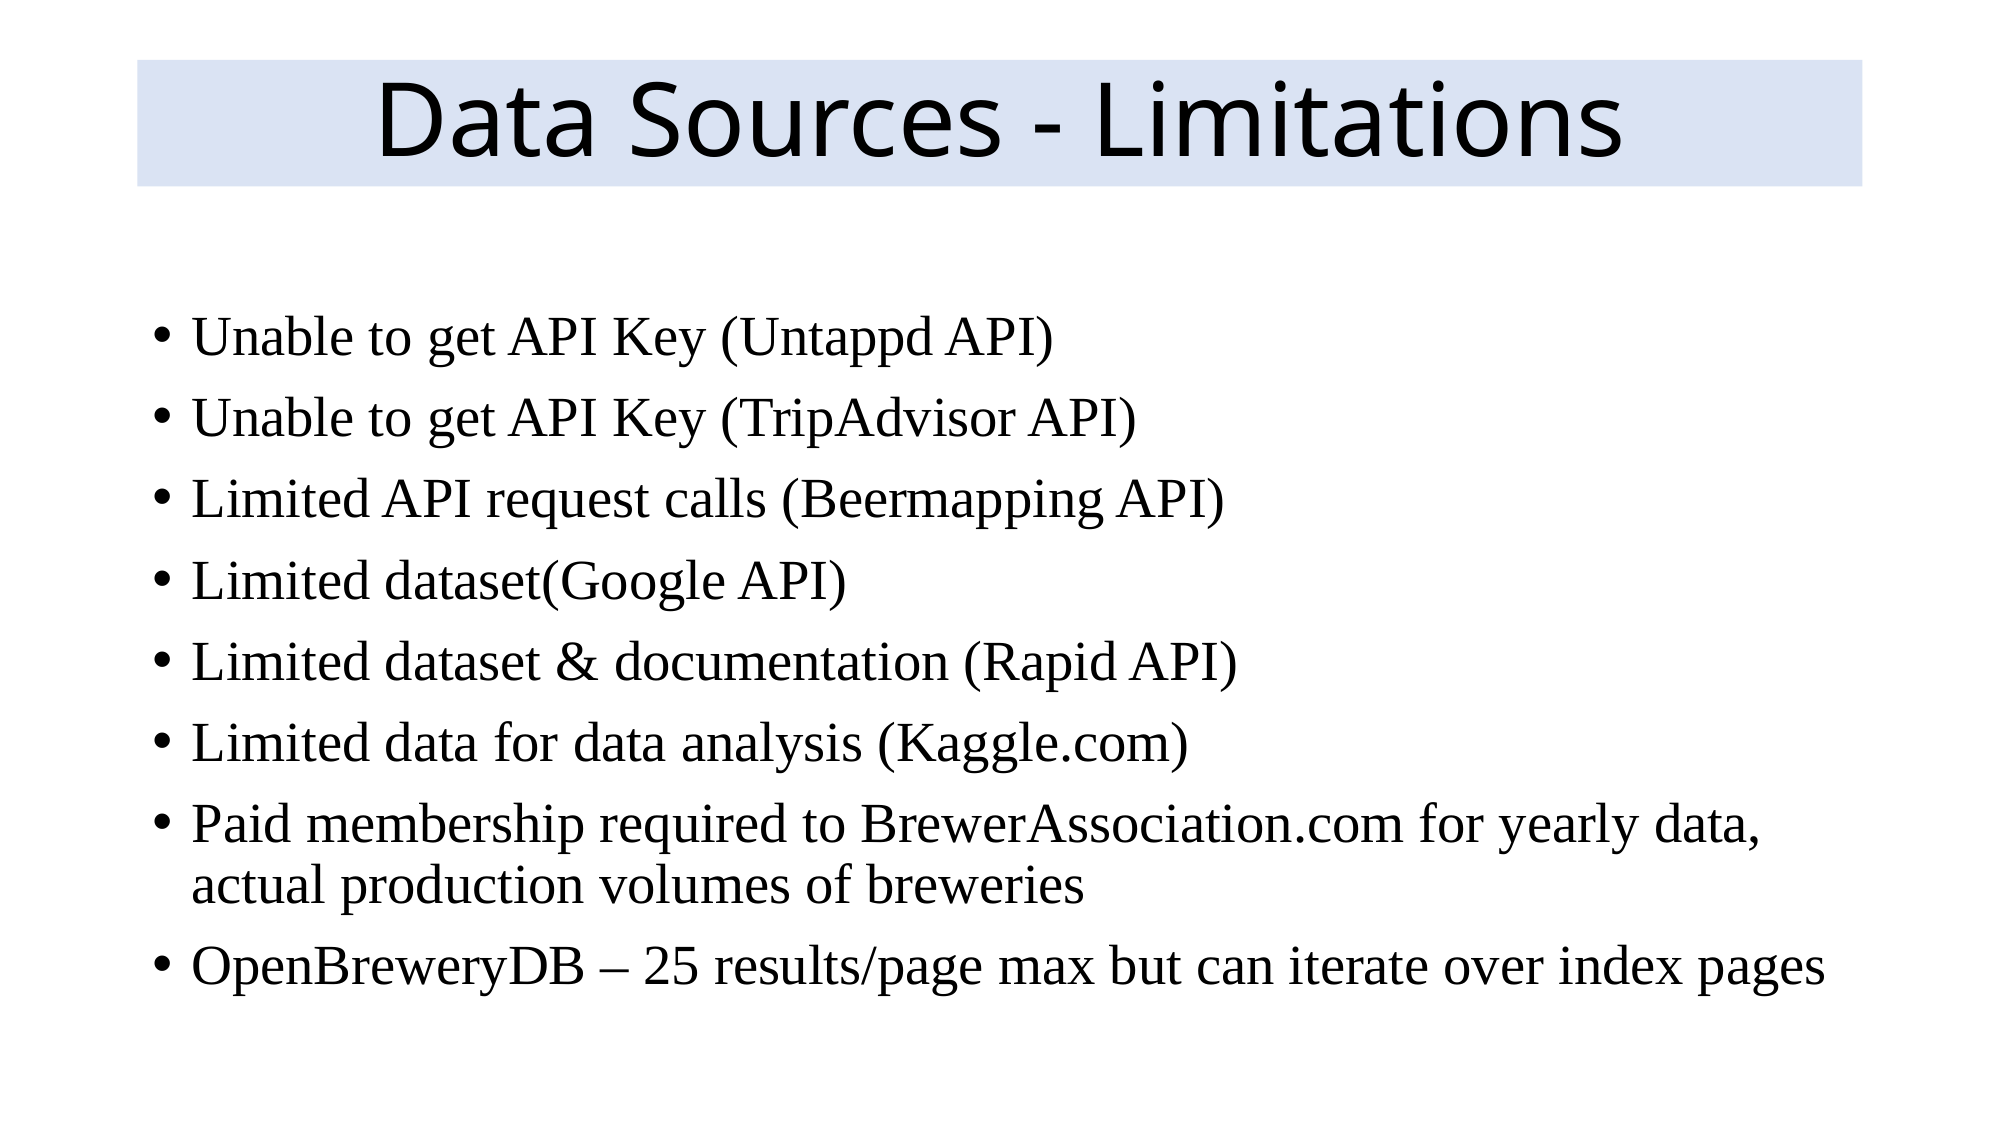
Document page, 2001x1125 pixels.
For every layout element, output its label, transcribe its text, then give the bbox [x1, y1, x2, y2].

title Data Sources - Limitations [137, 59, 1863, 187]
list Unable to get API Key (Untappd API) Unable to get API Key (TripAdvisor API) Limited API request calls (Beermapping API) Limited dataset(Google API) Limited dataset & documentation (Rapid API) Limited data for data analysis (Kaggle.com) Paid membership required to BrewerAssociation.com for yearly data, actual production volumes of breweries OpenBreweryDB – 25 results/page max but can iterate over index pages [137, 299, 1863, 1014]
